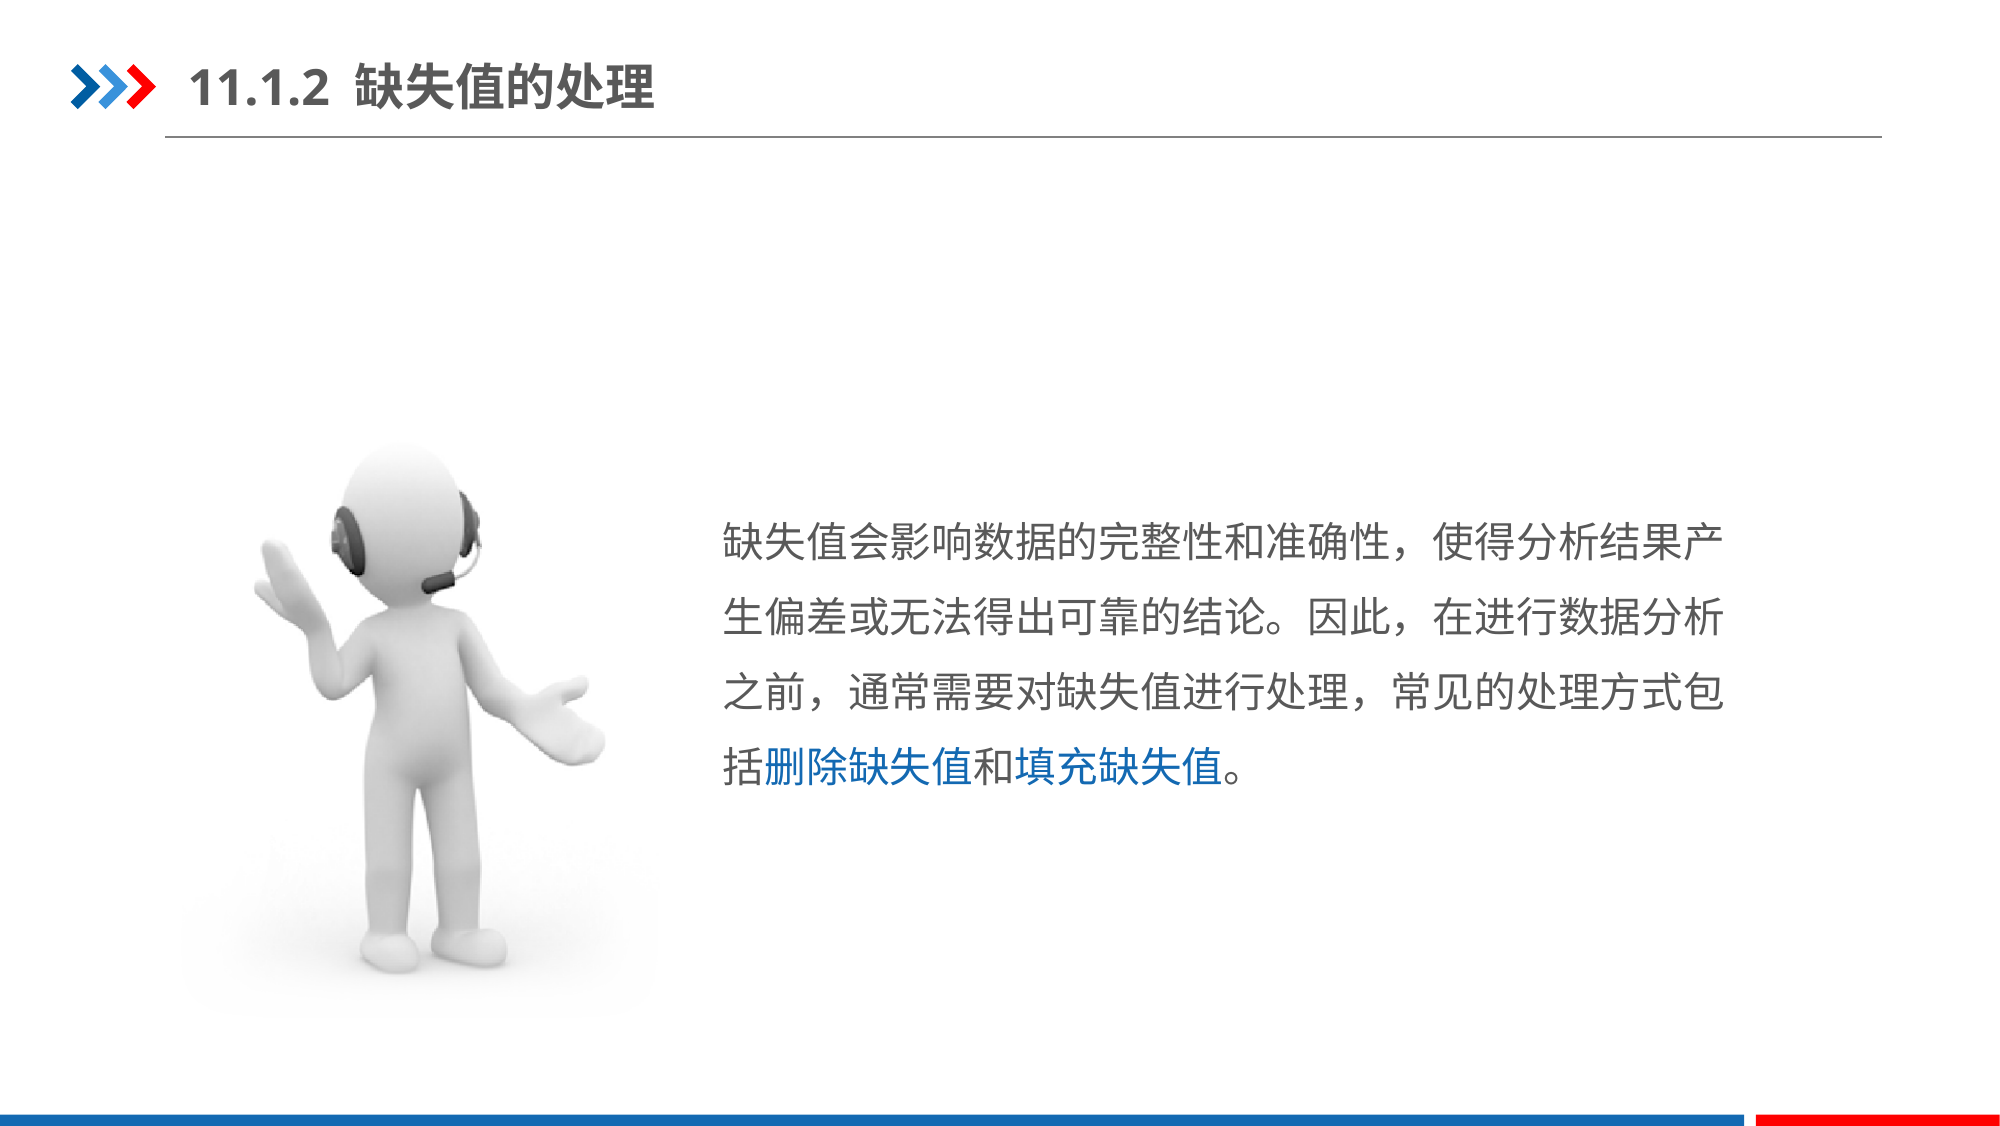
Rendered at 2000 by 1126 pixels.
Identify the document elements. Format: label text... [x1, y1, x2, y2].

text_box 11.1.2 缺失值的处理 [187, 43, 870, 127]
picture [96, 216, 739, 1059]
text_box 缺失值会影响数据的完整性和准确性，使得分析结果产生偏差或无法得出可靠的结论。因此，在进行数据分析之前，通常需要对缺失值进行处理，常见的处理方式包括删除缺失值和填充缺失值。 [743, 483, 1756, 798]
